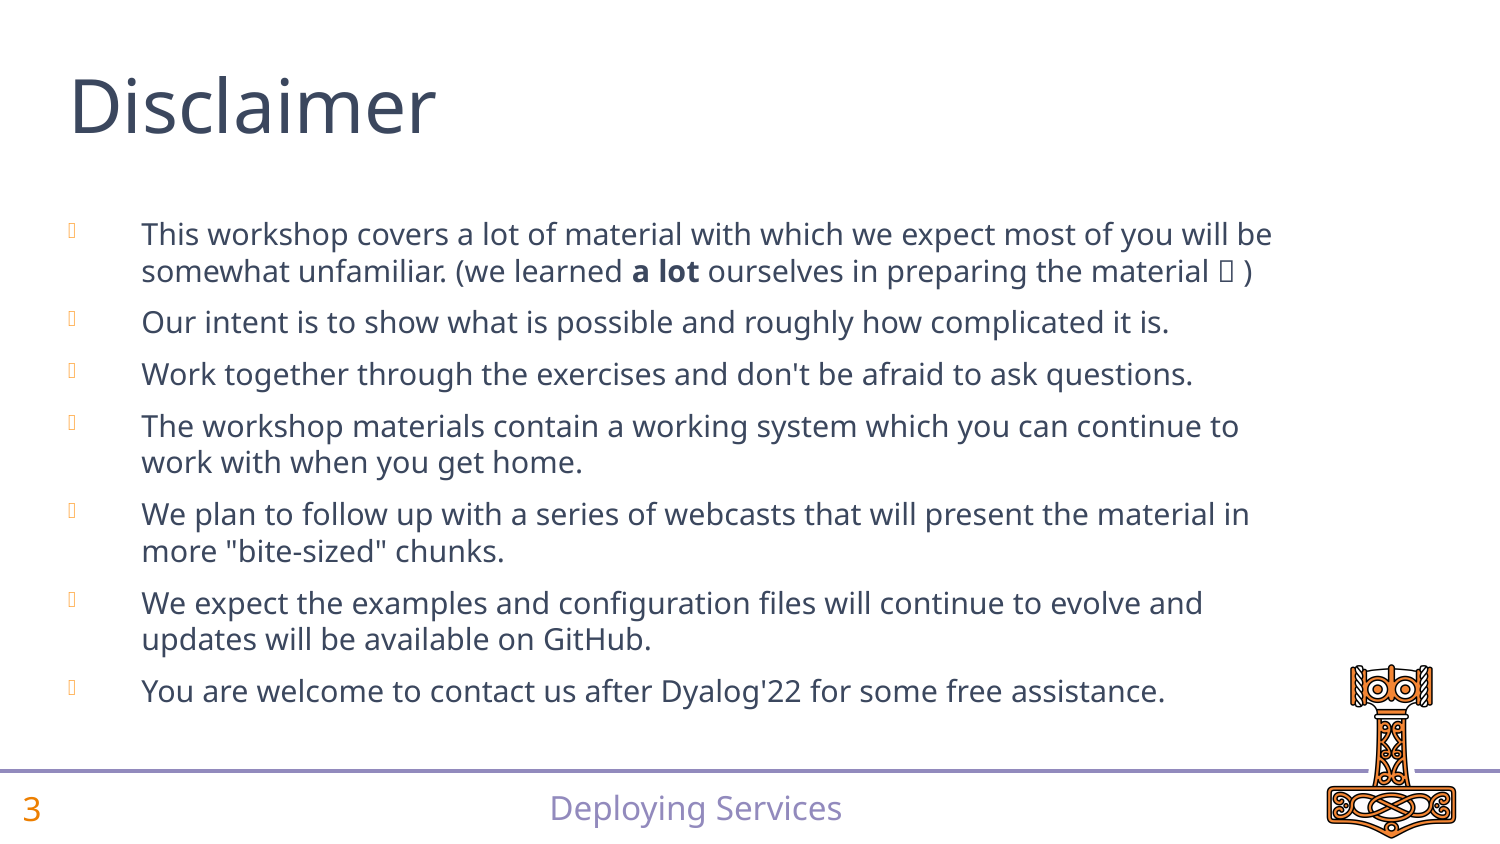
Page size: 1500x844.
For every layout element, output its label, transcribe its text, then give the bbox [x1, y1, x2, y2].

title Disclaimer [53, 43, 1203, 157]
list This workshop covers a lot of material with which we expect most of you will be somewhat unfamiliar. (we learned a lot ourselves in preparing the material 🙂 ) Our intent is to show what is possible and roughly how complicated it is. Work together through the exercises and don't be afraid to ask questions. The workshop materials contain a working system which you can continue to work with when you get home. We plan to follow up with a series of webcasts that will present the material in more "bite-sized" chunks. We expect the examples and configuration files will continue to evolve and updates will be available on GitHub. You are welcome to contact us after Dyalog'22 for some free assistance. [53, 207, 1304, 740]
picture [1320, 655, 1461, 844]
